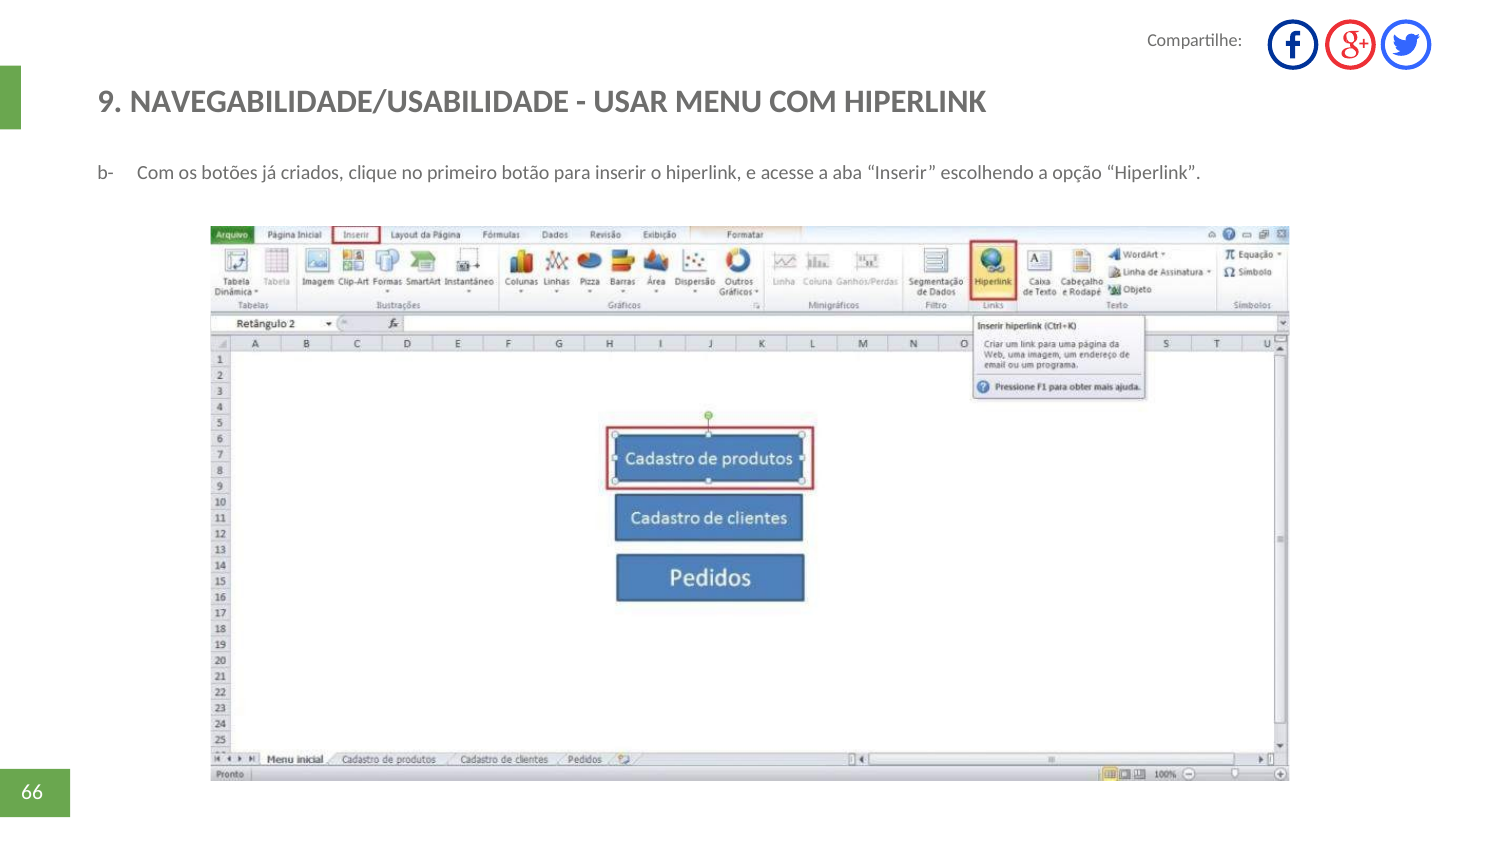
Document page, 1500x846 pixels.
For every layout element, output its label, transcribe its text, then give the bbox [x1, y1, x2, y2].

text_box [1382, 21, 1430, 68]
text_box [0, 768, 71, 818]
text_box Compartilhe: [1145, 30, 1263, 56]
text_box [1269, 21, 1317, 68]
text_box [1327, 21, 1374, 68]
text_box 9. NAVEGABILIDADE/USABILIDADE - USAR MENU COM HIPERLINK [95, 84, 1126, 127]
text_box [0, 65, 21, 130]
text_box 66 [19, 780, 53, 810]
text_box Com os botões já criados, clique no primeiro botão para inserir o hiperlink, e acesse a aba “Inserir” escolhendo a opção “Hiperlink”. [135, 161, 1361, 189]
text_box b- [95, 161, 122, 189]
text_box [210, 226, 1290, 781]
